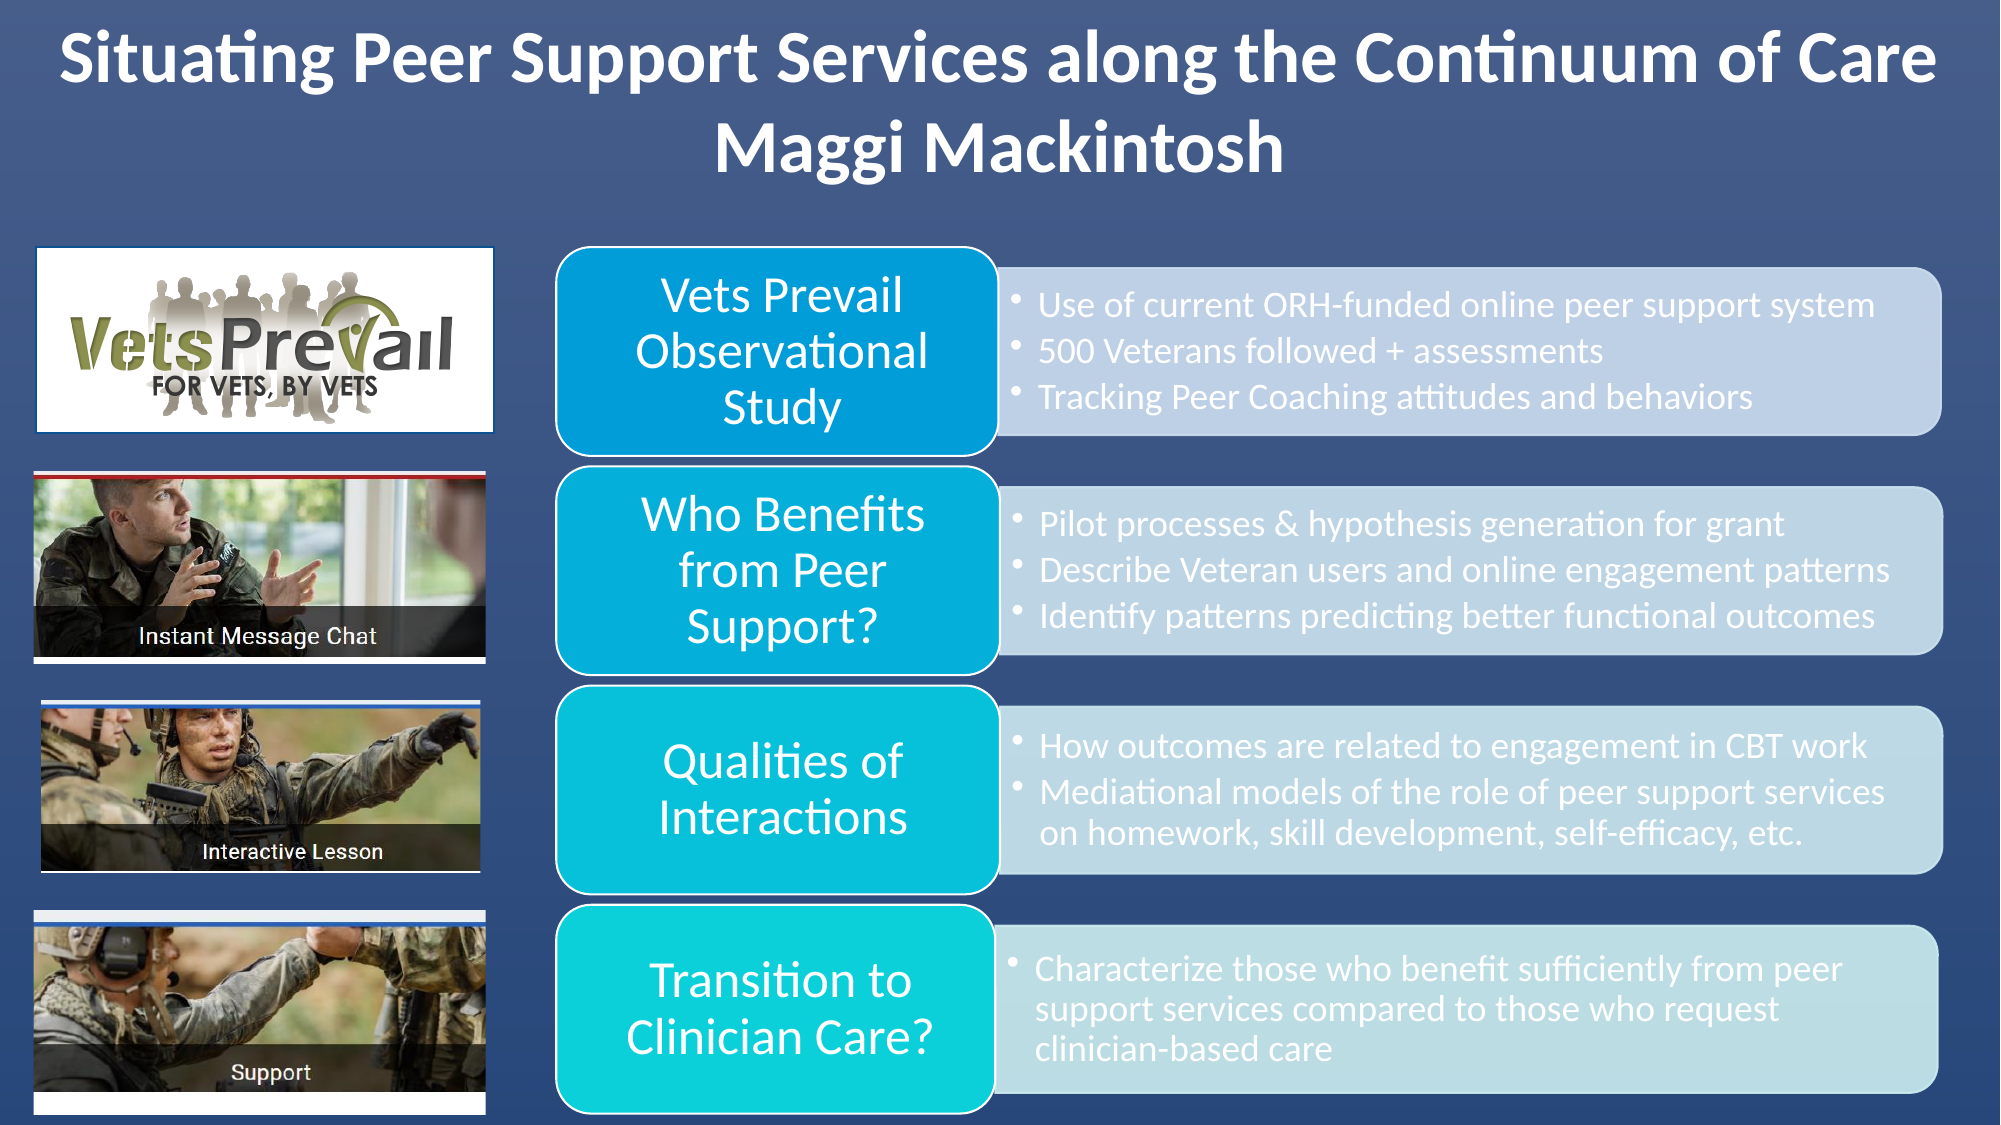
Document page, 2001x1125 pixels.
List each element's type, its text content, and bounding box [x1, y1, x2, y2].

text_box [513, 246, 1986, 1115]
picture [33, 471, 486, 664]
picture [41, 700, 481, 873]
text_box [35, 246, 495, 434]
picture [54, 251, 466, 439]
picture [33, 910, 486, 1115]
text_box Situating Peer Support Services along the Continuum of Care Maggi Mackintosh [0, 0, 2000, 195]
